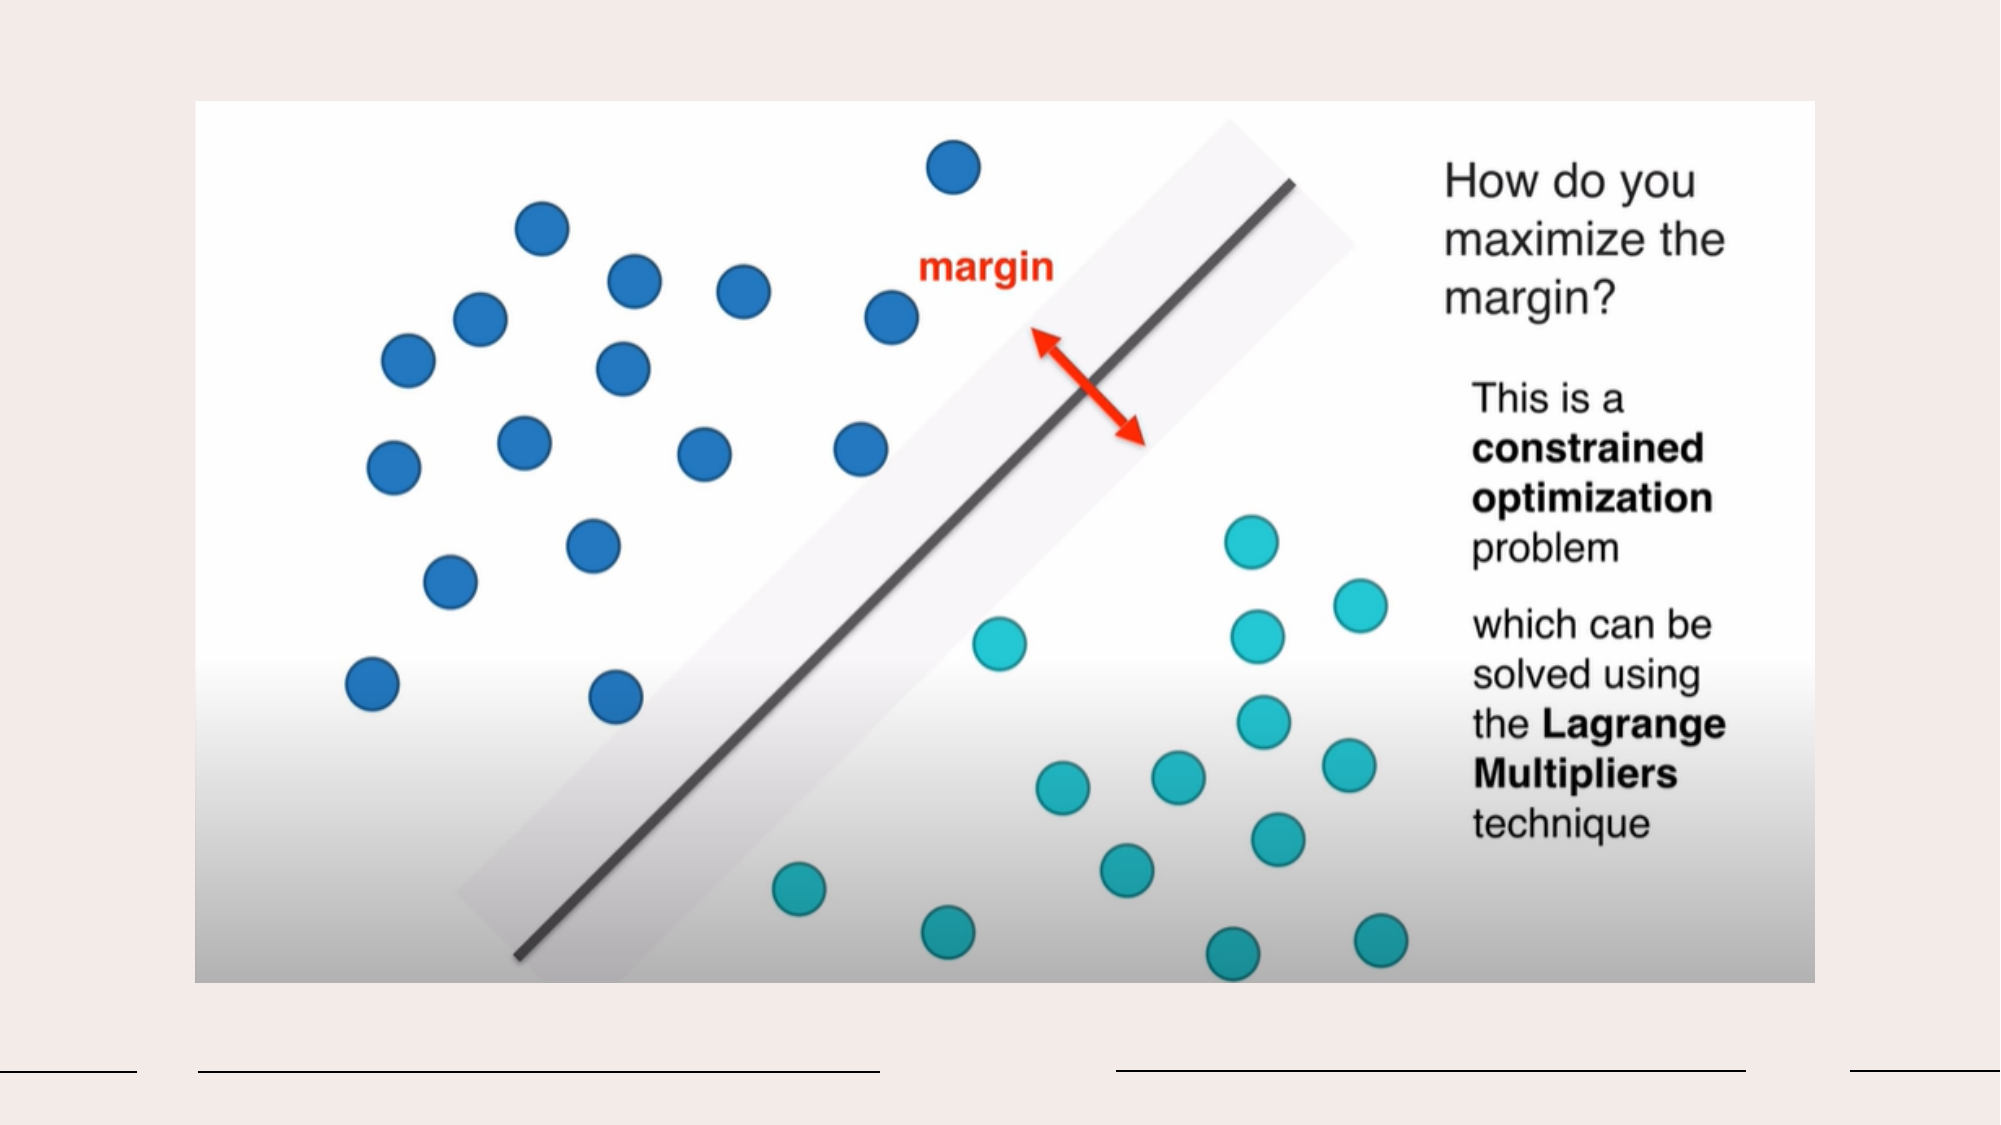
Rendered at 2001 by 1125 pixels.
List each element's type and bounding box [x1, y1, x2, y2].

picture [195, 101, 1815, 983]
